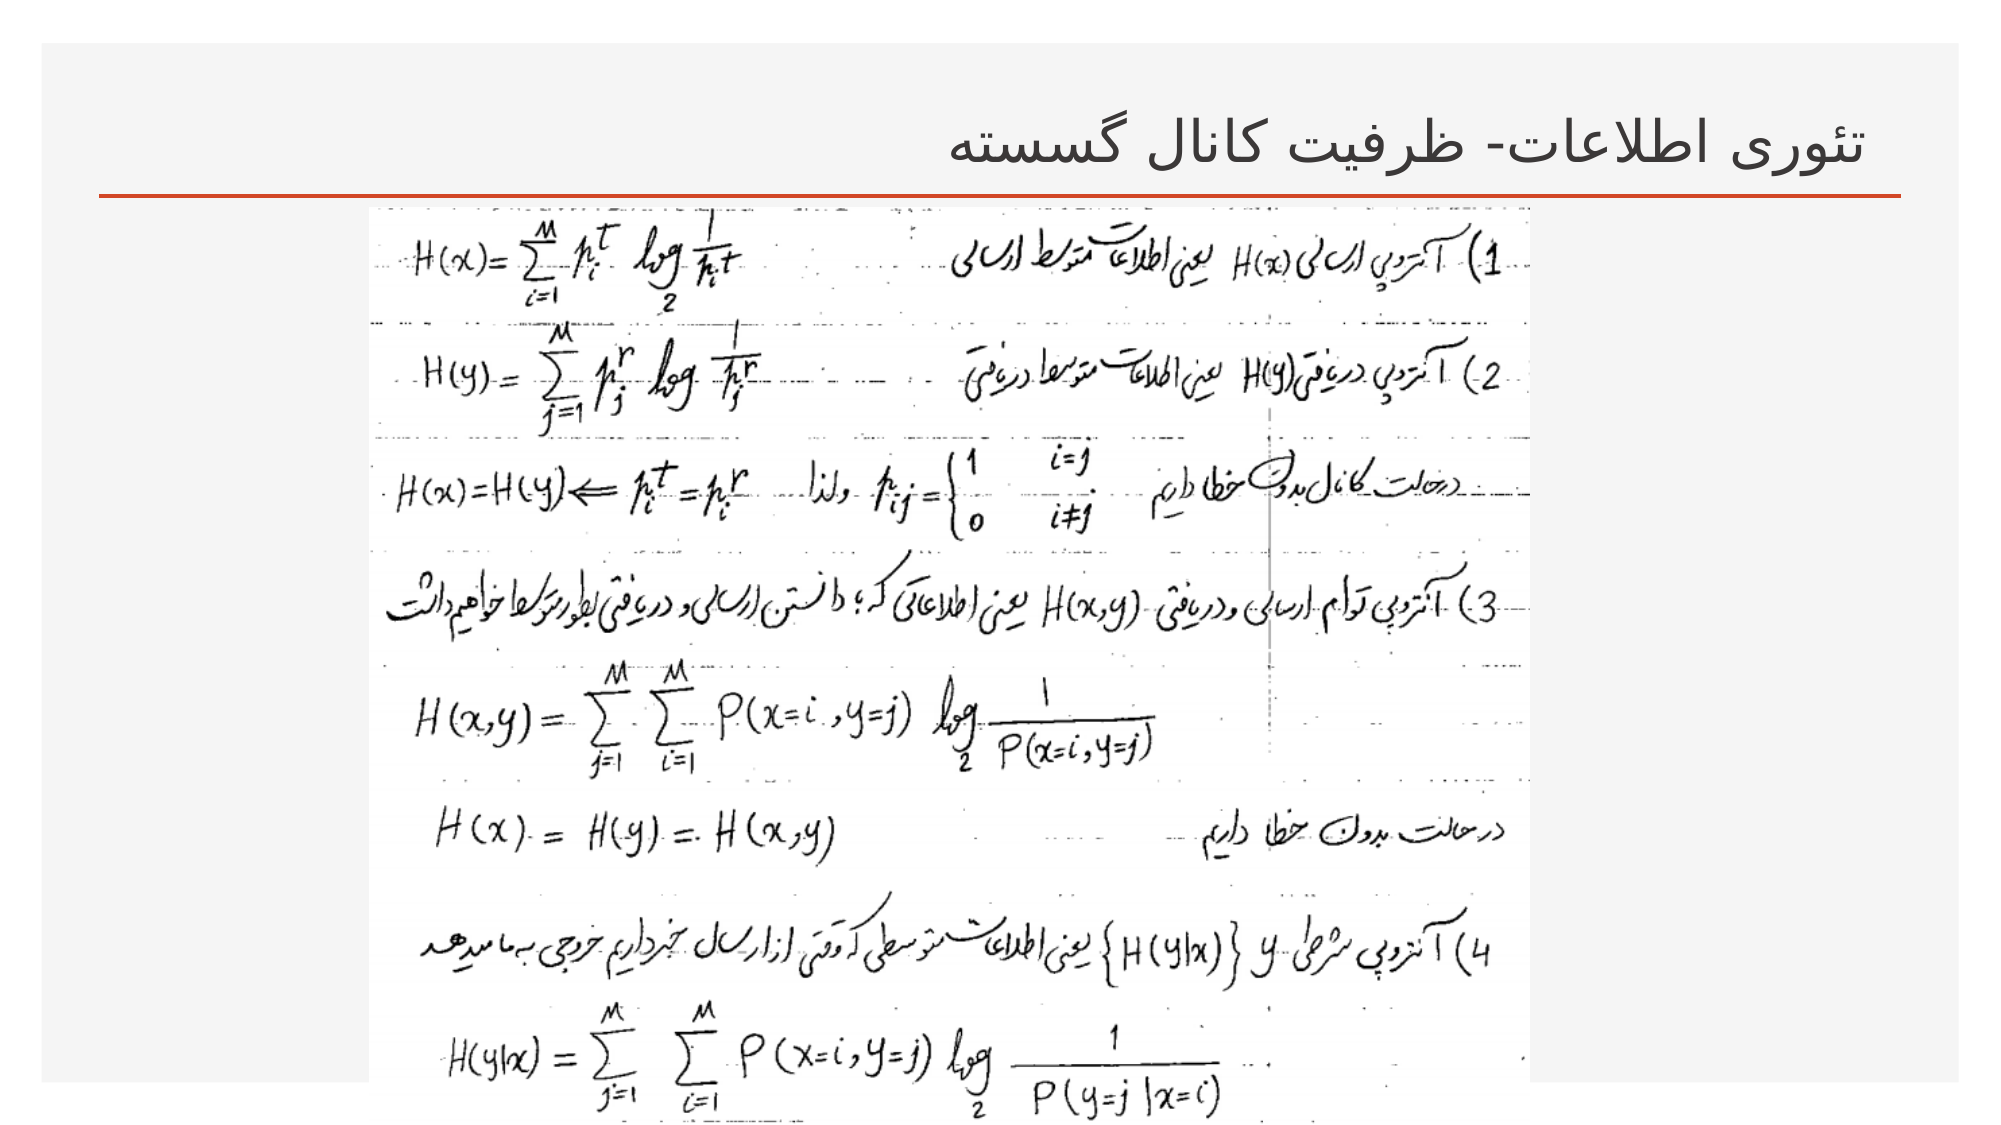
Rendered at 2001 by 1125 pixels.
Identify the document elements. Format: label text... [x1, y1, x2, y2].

picture [369, 207, 1530, 1125]
title تئوری اطلاعات- ظرفیت کانال گسسته [754, 77, 1883, 182]
